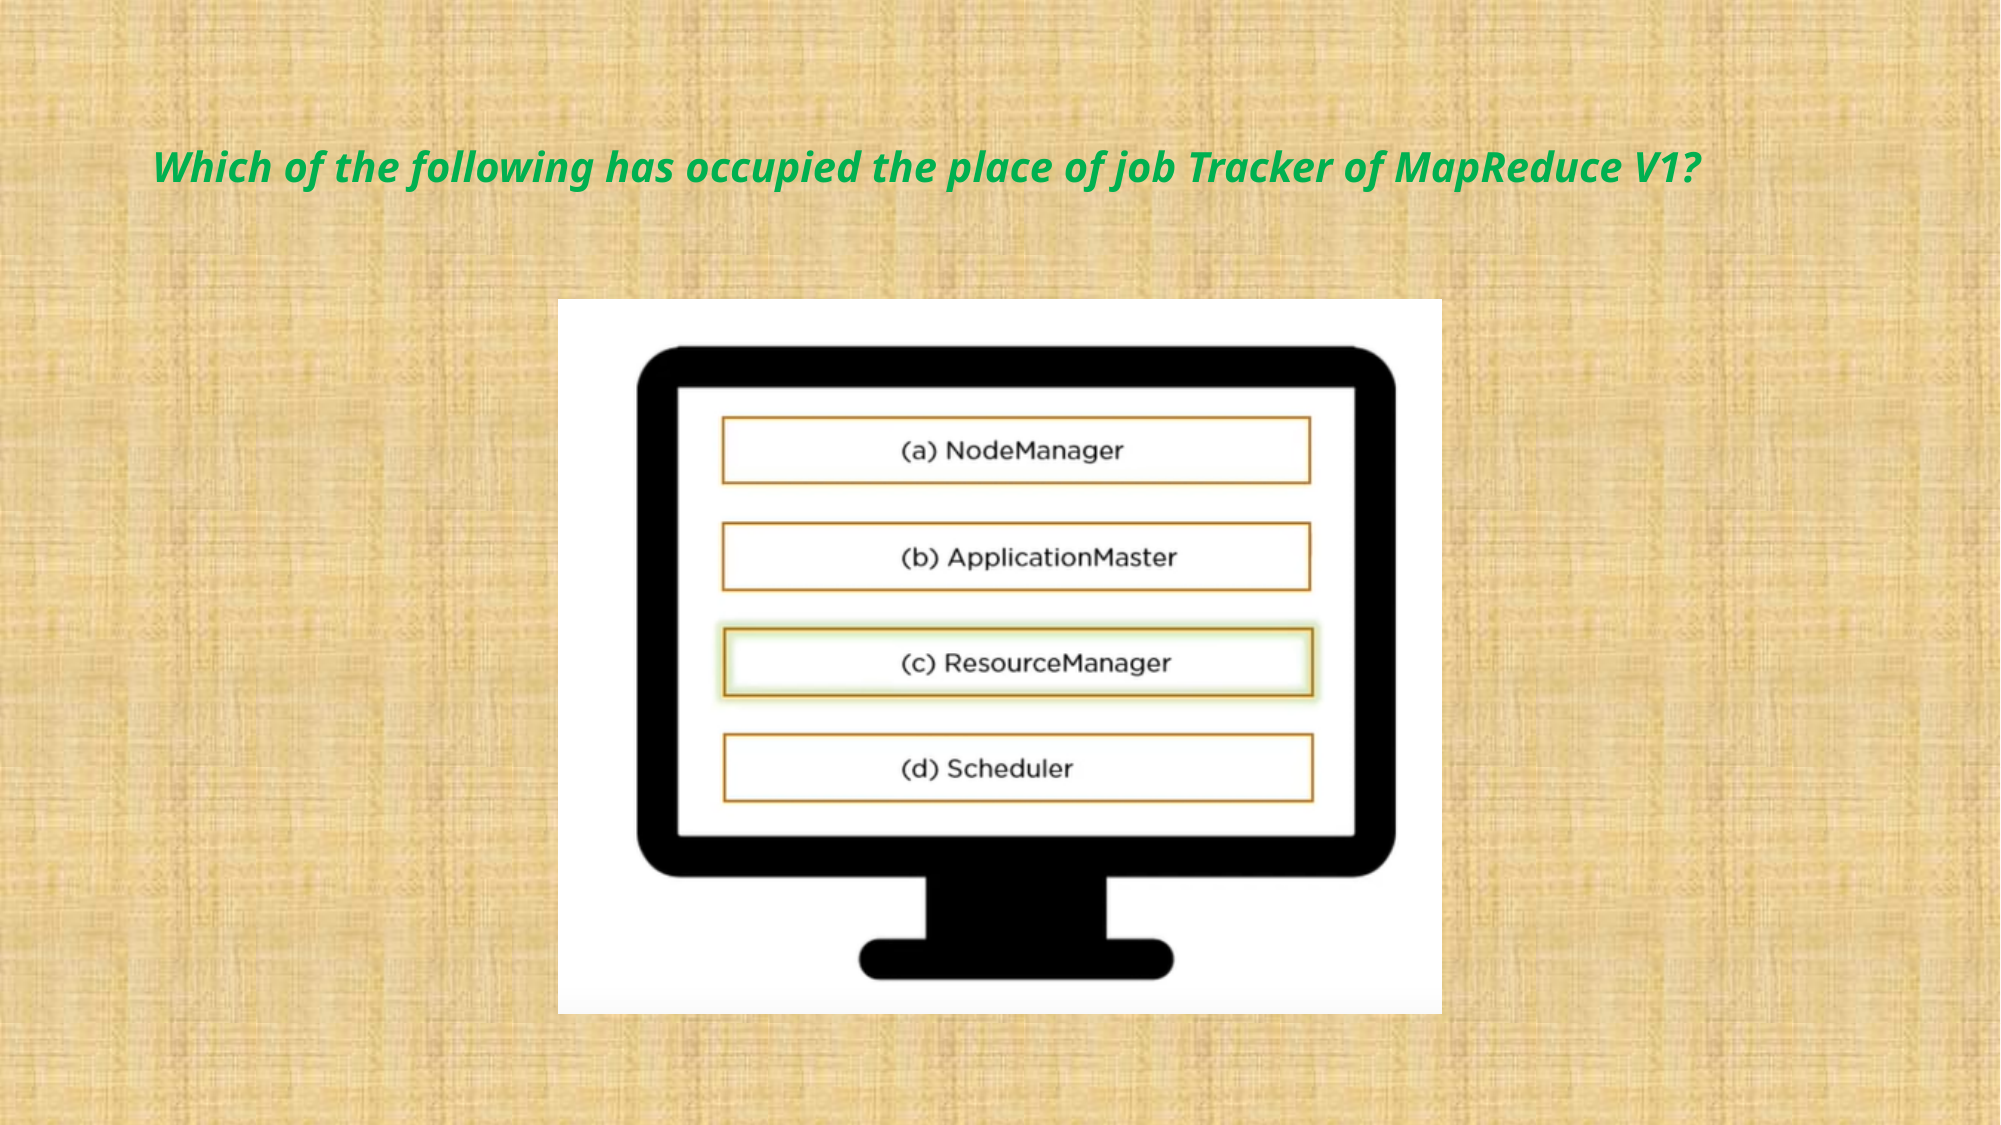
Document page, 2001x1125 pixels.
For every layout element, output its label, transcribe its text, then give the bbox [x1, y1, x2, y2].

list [558, 299, 1442, 1014]
title Which of the following has occupied the place of job Tracker of MapReduce V1? [137, 59, 1863, 278]
picture [0, 0, 2001, 1125]
